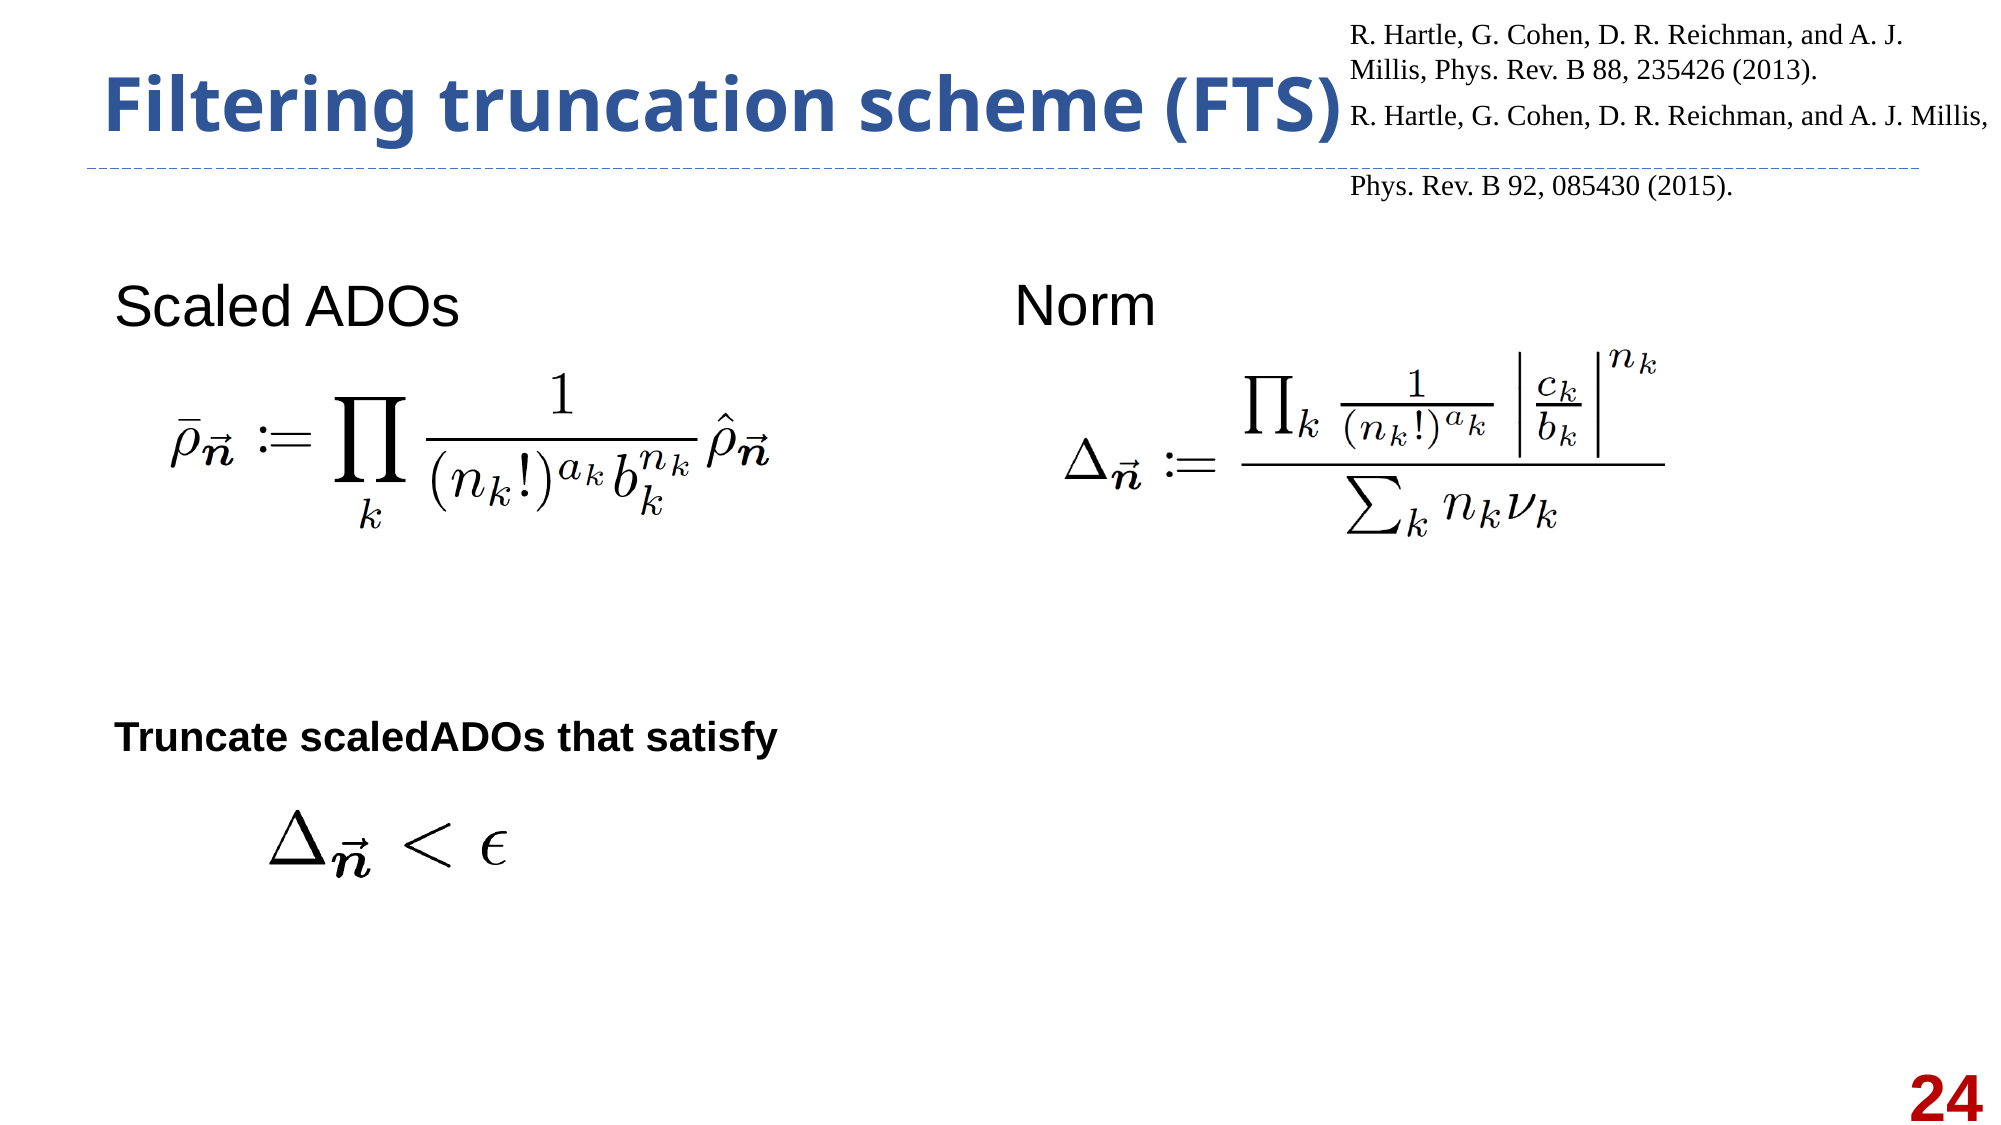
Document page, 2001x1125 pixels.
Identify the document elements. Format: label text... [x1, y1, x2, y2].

text_box R. Hartle, G. Cohen, D. R. Reichman, and A. J. Millis, Phys. Rev. B 92, 085430 (2015). [1335, 88, 2000, 209]
picture [165, 361, 773, 533]
text_box Scaled ADOs [99, 260, 788, 346]
text_box Truncate scaledADOs that satisfy [99, 702, 869, 768]
picture [1060, 346, 1668, 540]
title Filtering truncation scheme (FTS) [87, 45, 1335, 169]
slide_number 24 [1876, 1065, 1999, 1125]
picture [266, 806, 509, 881]
text_box Norm [999, 259, 1688, 345]
text_box R. Hartle, G. Cohen, D. R. Reichman, and A. J. Millis, Phys. Rev. B 88, 235426 (2013). [1335, 8, 2000, 88]
